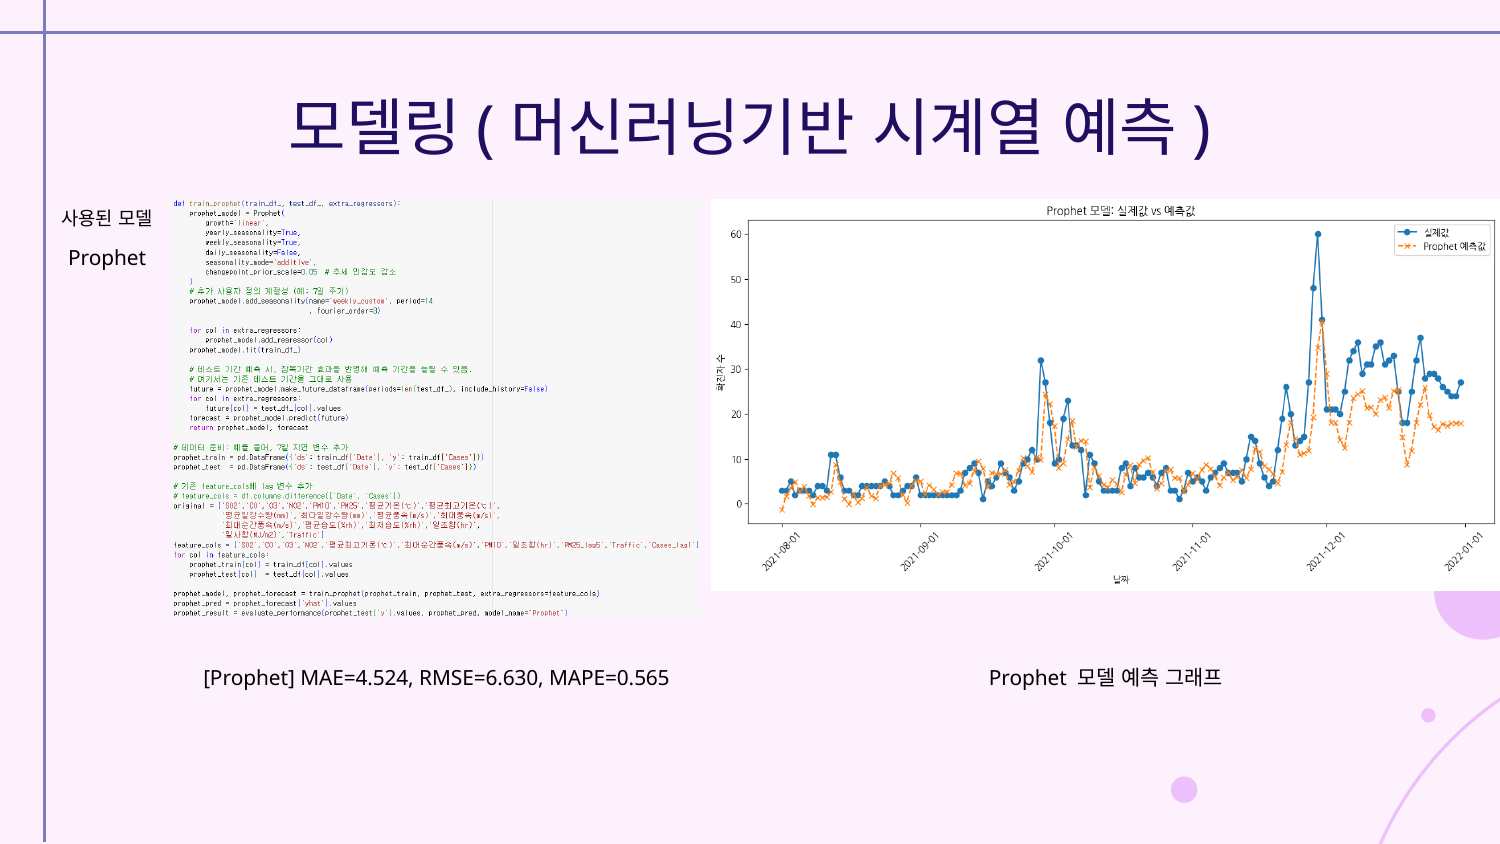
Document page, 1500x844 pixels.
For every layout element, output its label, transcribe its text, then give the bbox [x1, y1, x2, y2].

picture [710, 199, 1500, 592]
title 모델링(머신러닝기반 시계열 예측) [118, 72, 1382, 167]
text_box Prophet 모델 예측 그래프 [974, 656, 1237, 697]
picture [172, 199, 701, 617]
text_box Prophet [53, 237, 161, 278]
text_box 사용된 모델 [46, 199, 168, 237]
text_box [Prophet] MAE=4.524, RMSE=6.630, MAPE=0.565 [188, 656, 685, 697]
